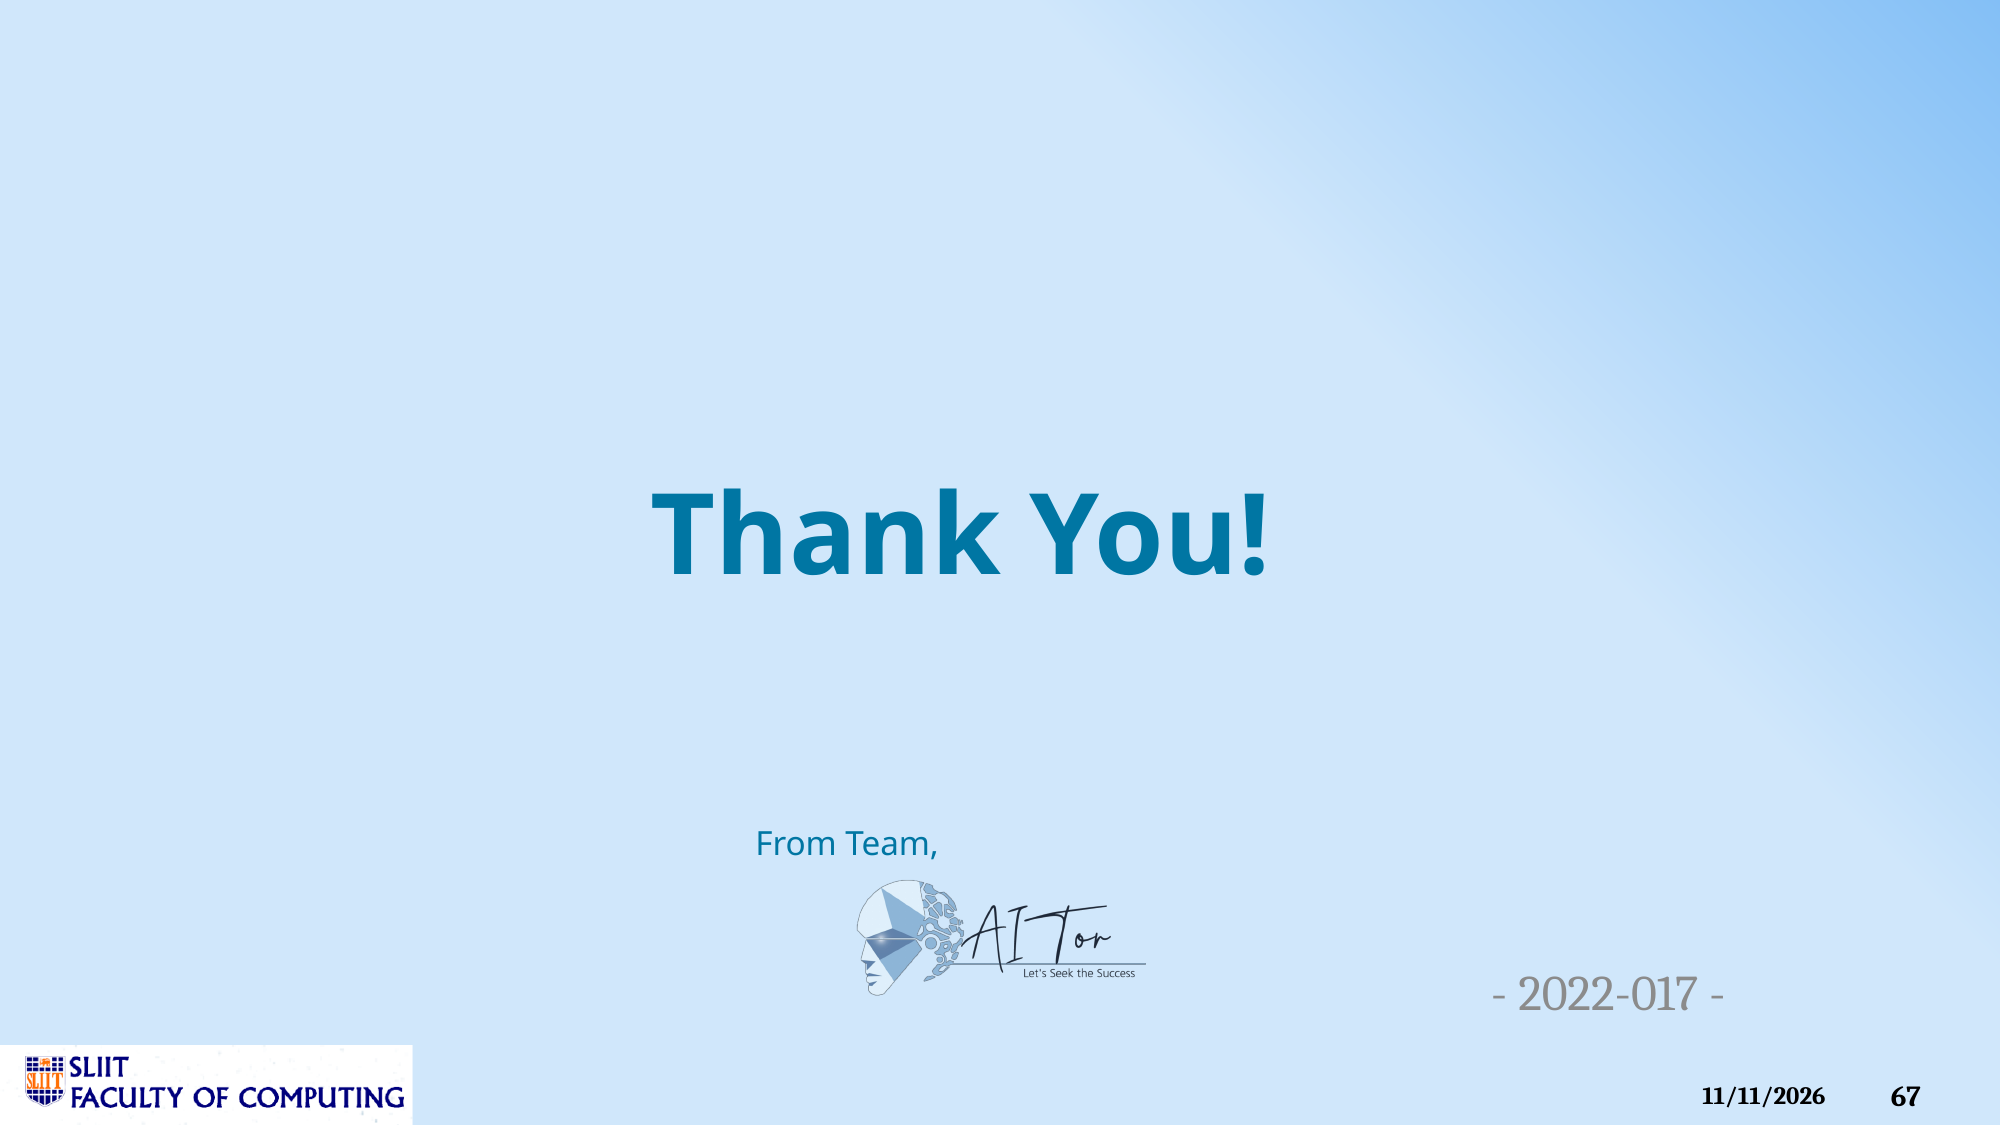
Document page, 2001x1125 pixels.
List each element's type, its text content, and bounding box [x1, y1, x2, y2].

picture [801, 852, 1227, 1017]
text_box From Team, [740, 814, 1260, 870]
picture [0, 1045, 413, 1125]
title Thank You! [125, 327, 1825, 733]
subtitle - 2022-017 - [1438, 953, 1779, 1033]
